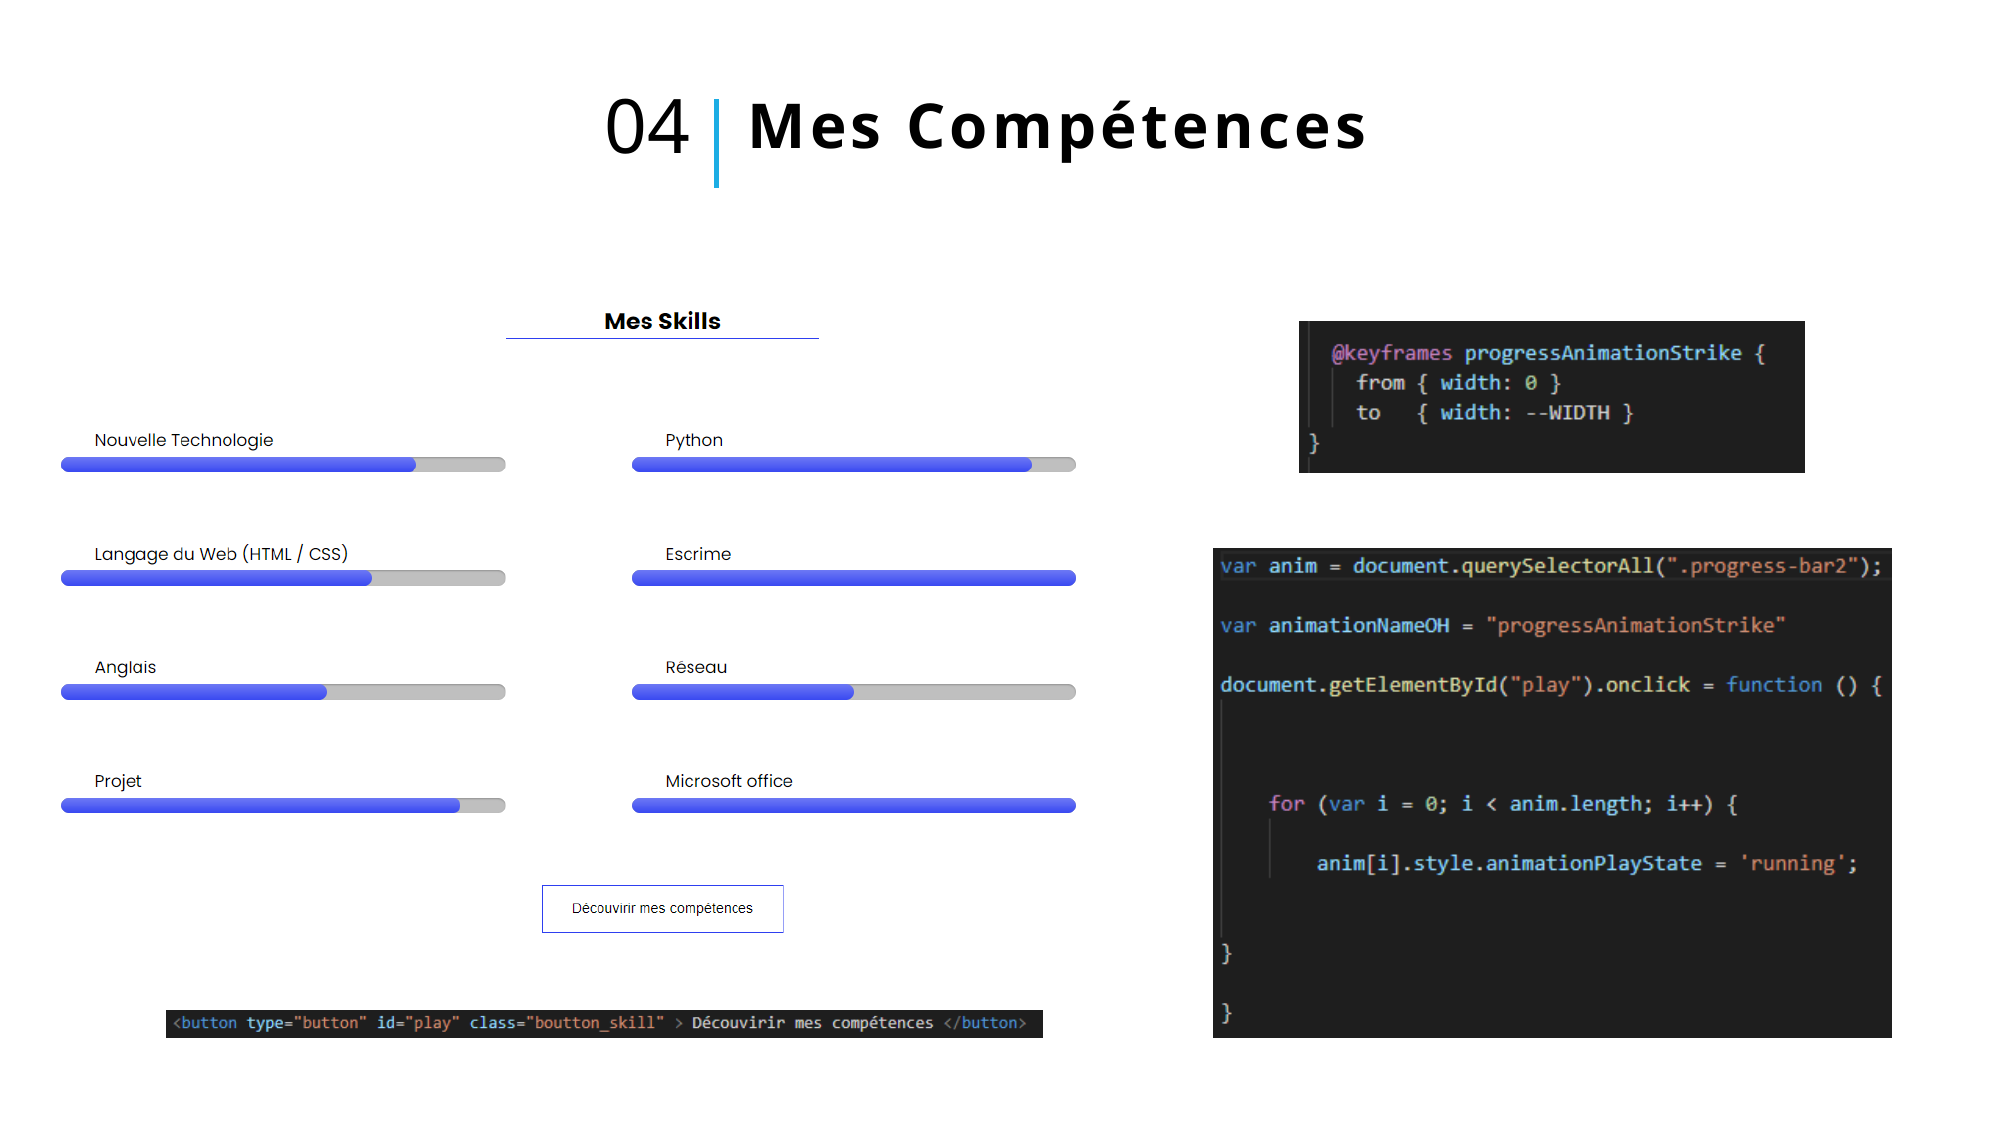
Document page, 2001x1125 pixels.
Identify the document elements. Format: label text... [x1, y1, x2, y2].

picture [1299, 321, 1805, 473]
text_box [604, 95, 733, 189]
picture [166, 1010, 1043, 1039]
picture [1213, 548, 1892, 1039]
title Mes Compétences [732, 90, 1388, 172]
picture [43, 275, 1107, 952]
